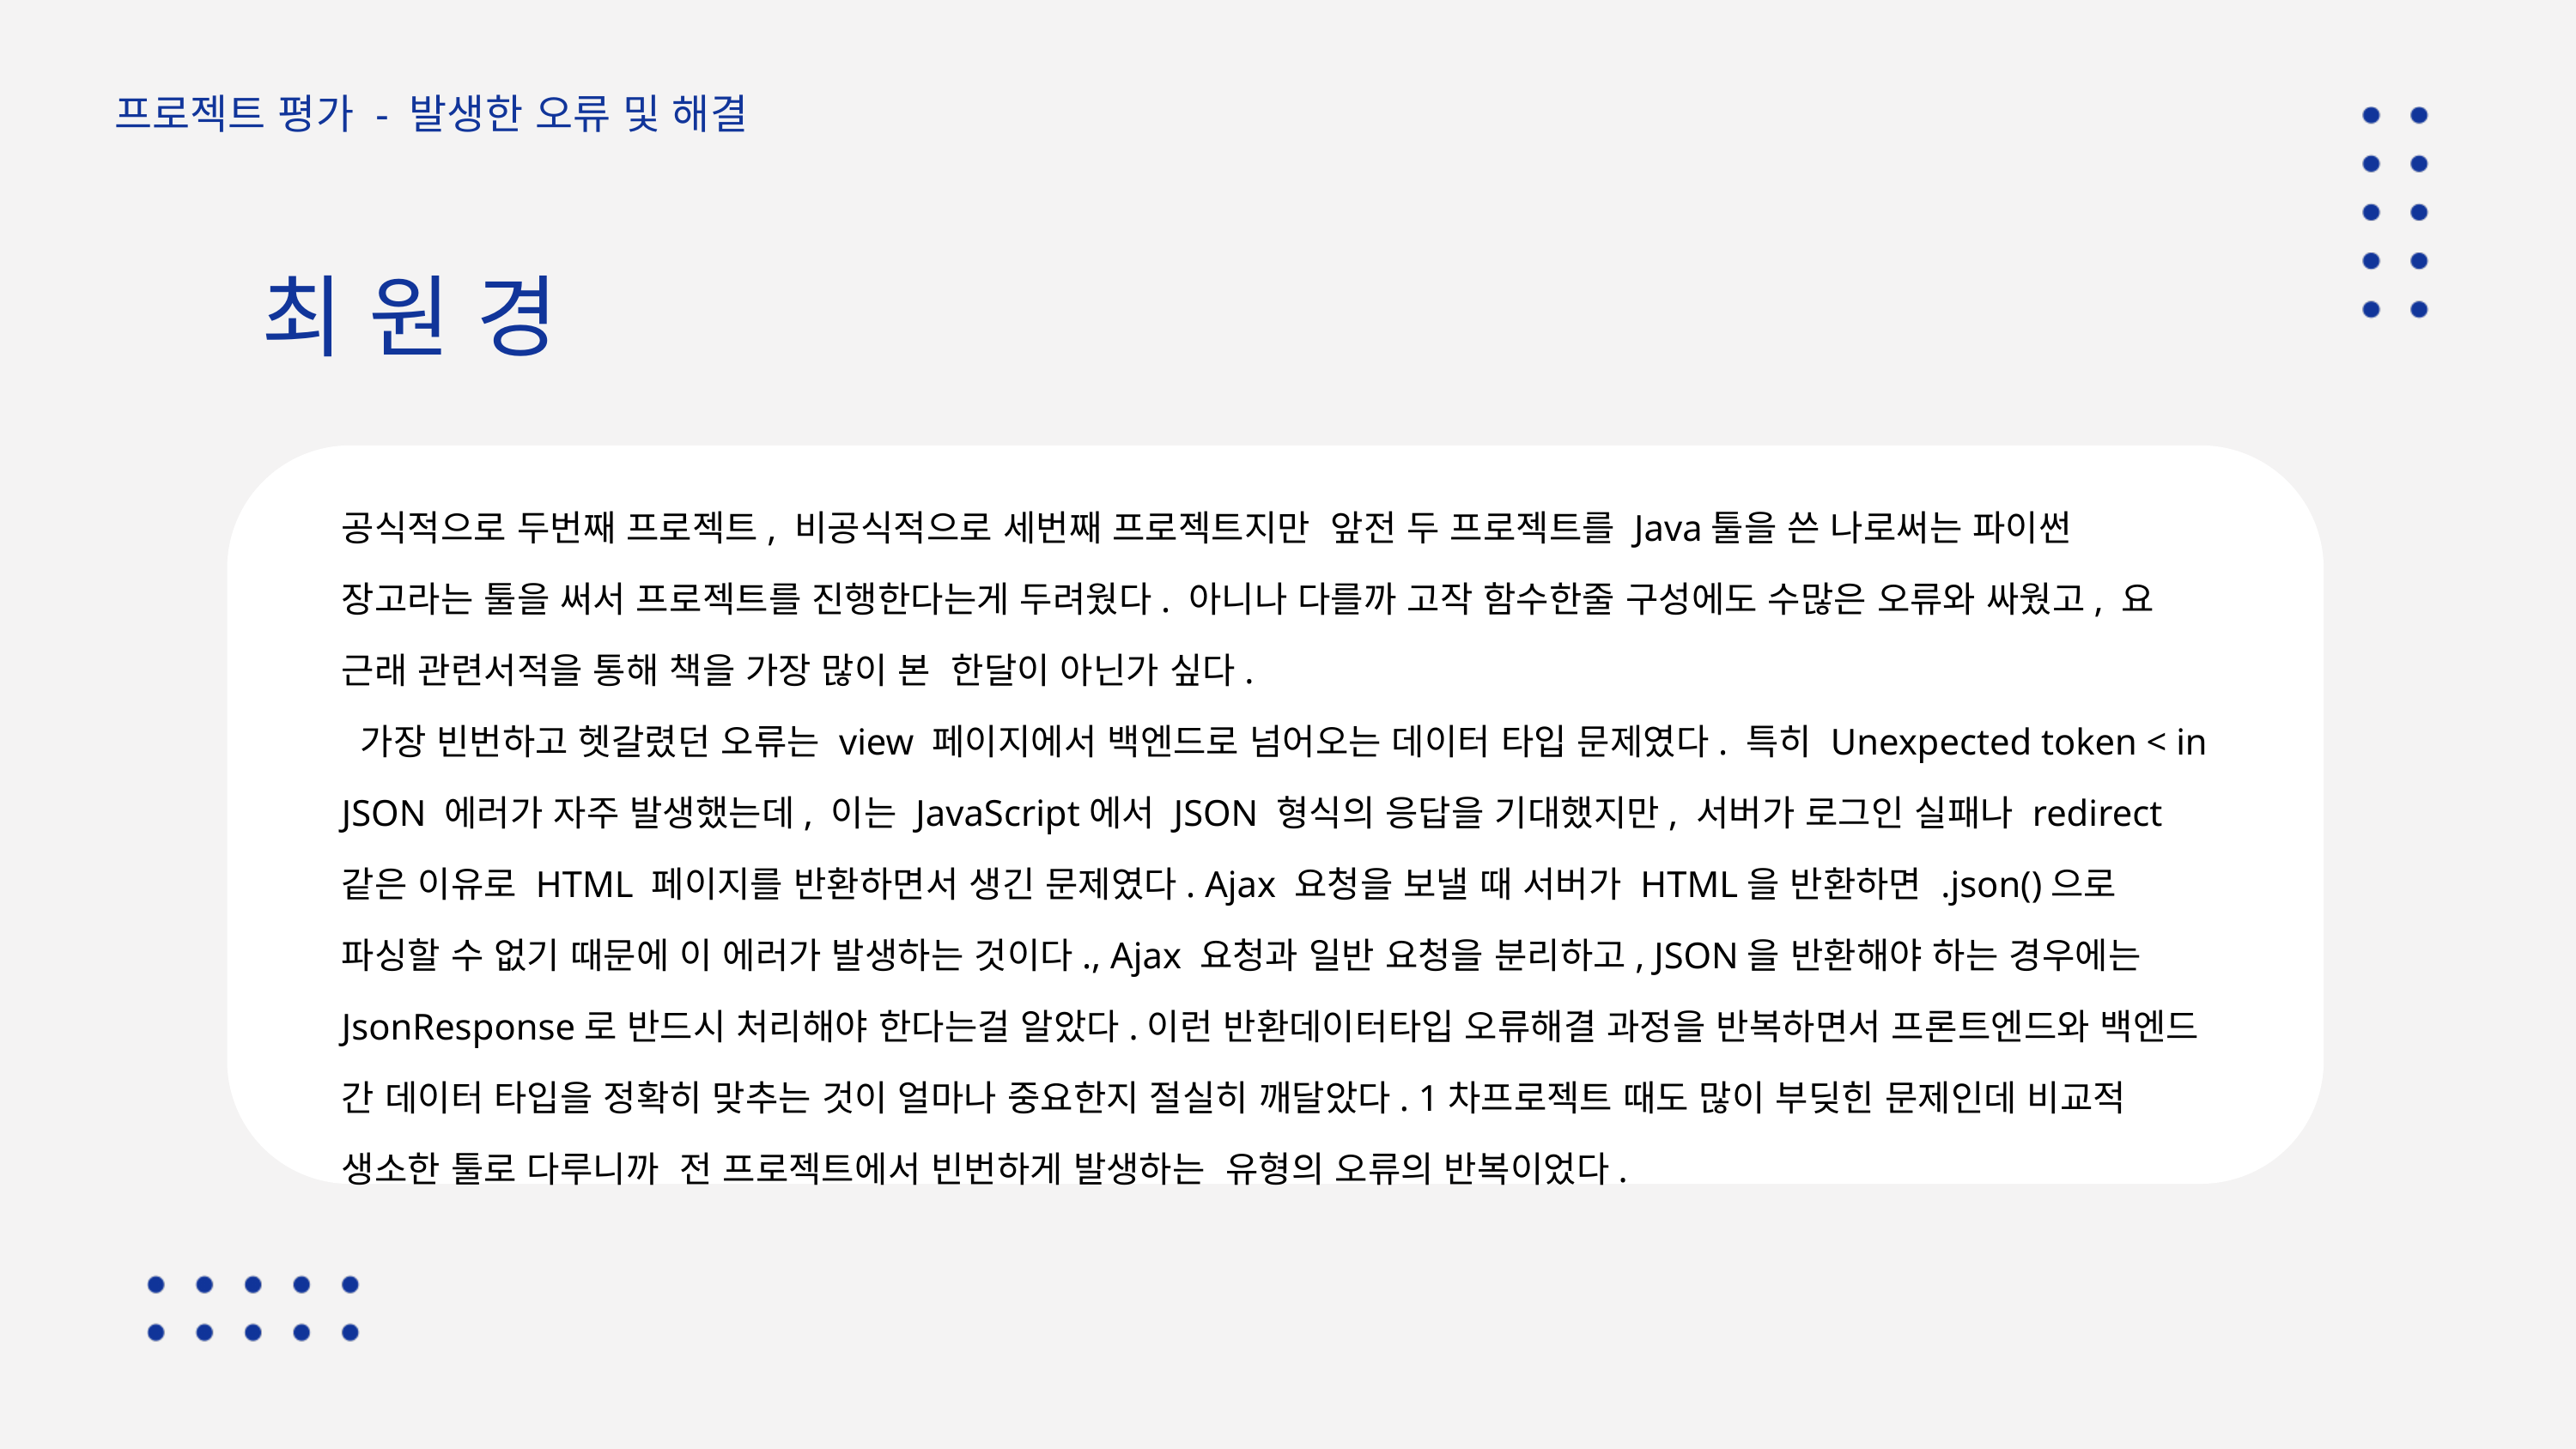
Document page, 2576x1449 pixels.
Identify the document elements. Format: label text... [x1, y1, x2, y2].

picture [2360, 106, 2430, 321]
text_box [225, 443, 2326, 1186]
picture [148, 1201, 360, 1416]
text_box 프로젝트 평가 - 발생한 오류 및 해결 [114, 80, 1043, 138]
text_box 최 원 경 [261, 264, 2324, 391]
text_box 공식적으로 두번째 프로젝트, 비공식적으로 세번째 프로젝트지만 앞전 두 프로젝트를 Java툴을 쓴 나로써는 파이썬 장고라는 툴을 써서 프로젝트를 진행한다는게 두려웠다. 아니나 다를까 고작 함수한줄 구성에도 수많은 오류와 싸웠고, 요 근래 관련서적을 통해 책을 가장 많이 본 한달이 아닌가 싶다. 가장 빈번하고 헷갈렸던 오류는 view 페이지에서 백엔드로 넘어오는 데이터 타입 문제였다. 특히 Unexpected token < in JSON 에러가 자주 발생했는데, 이는 JavaScript에서 JSON 형식의 응답을 기대했지만, 서버가 로그인 실패나 redirect 같은 이유로 HTML 페이지를 반환하면서 생긴 문제였다. Ajax 요청을 보낼 때 서버가 HTML을 반환하면 .json()으로 파싱할 수 없기 때문에 이 에러가 발생하는 것이다., Ajax 요청과 일반 요청을 분리하고, JSON을 반환해야 하는 경우에는 JsonResponse로 반드시 처리해야 한다는걸 알았다.이런 반환데이터타입 오류해결 과정을 반복하면서 프론트엔드와 백엔드 간 데이터 타입을 정확히 맞추는 것이 얼마나 중요한지 절실히 깨달았다. 1차프로젝트 때도 많이 부딪힌 문제인데 비교적 생소한 툴로 다루니까 전 프로젝트에서 빈번하게 발생하는 유형의 오류의 반복이었다. [341, 476, 2209, 1076]
